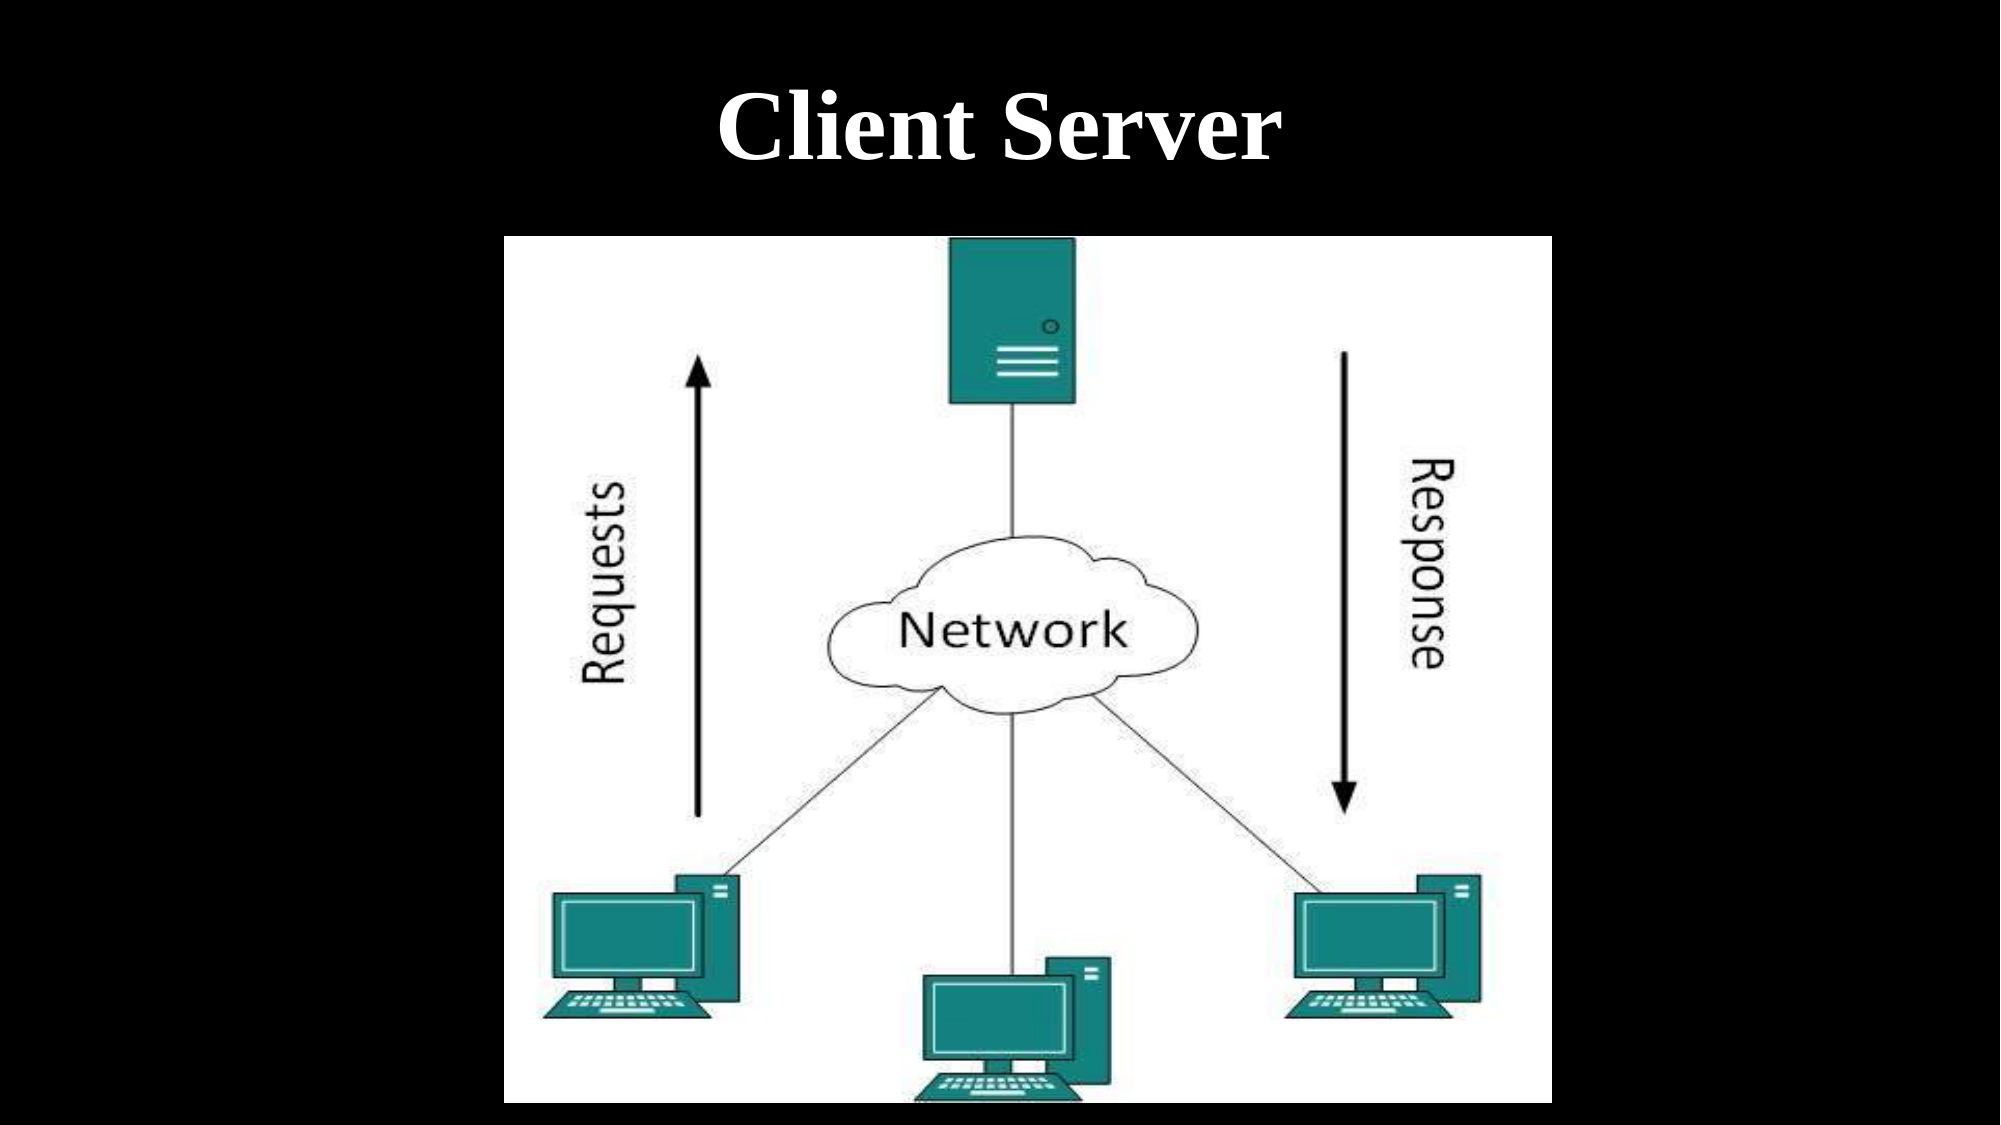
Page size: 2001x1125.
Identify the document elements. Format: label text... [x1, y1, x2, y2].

picture [504, 236, 1552, 1103]
title Client Server [137, 19, 1863, 237]
